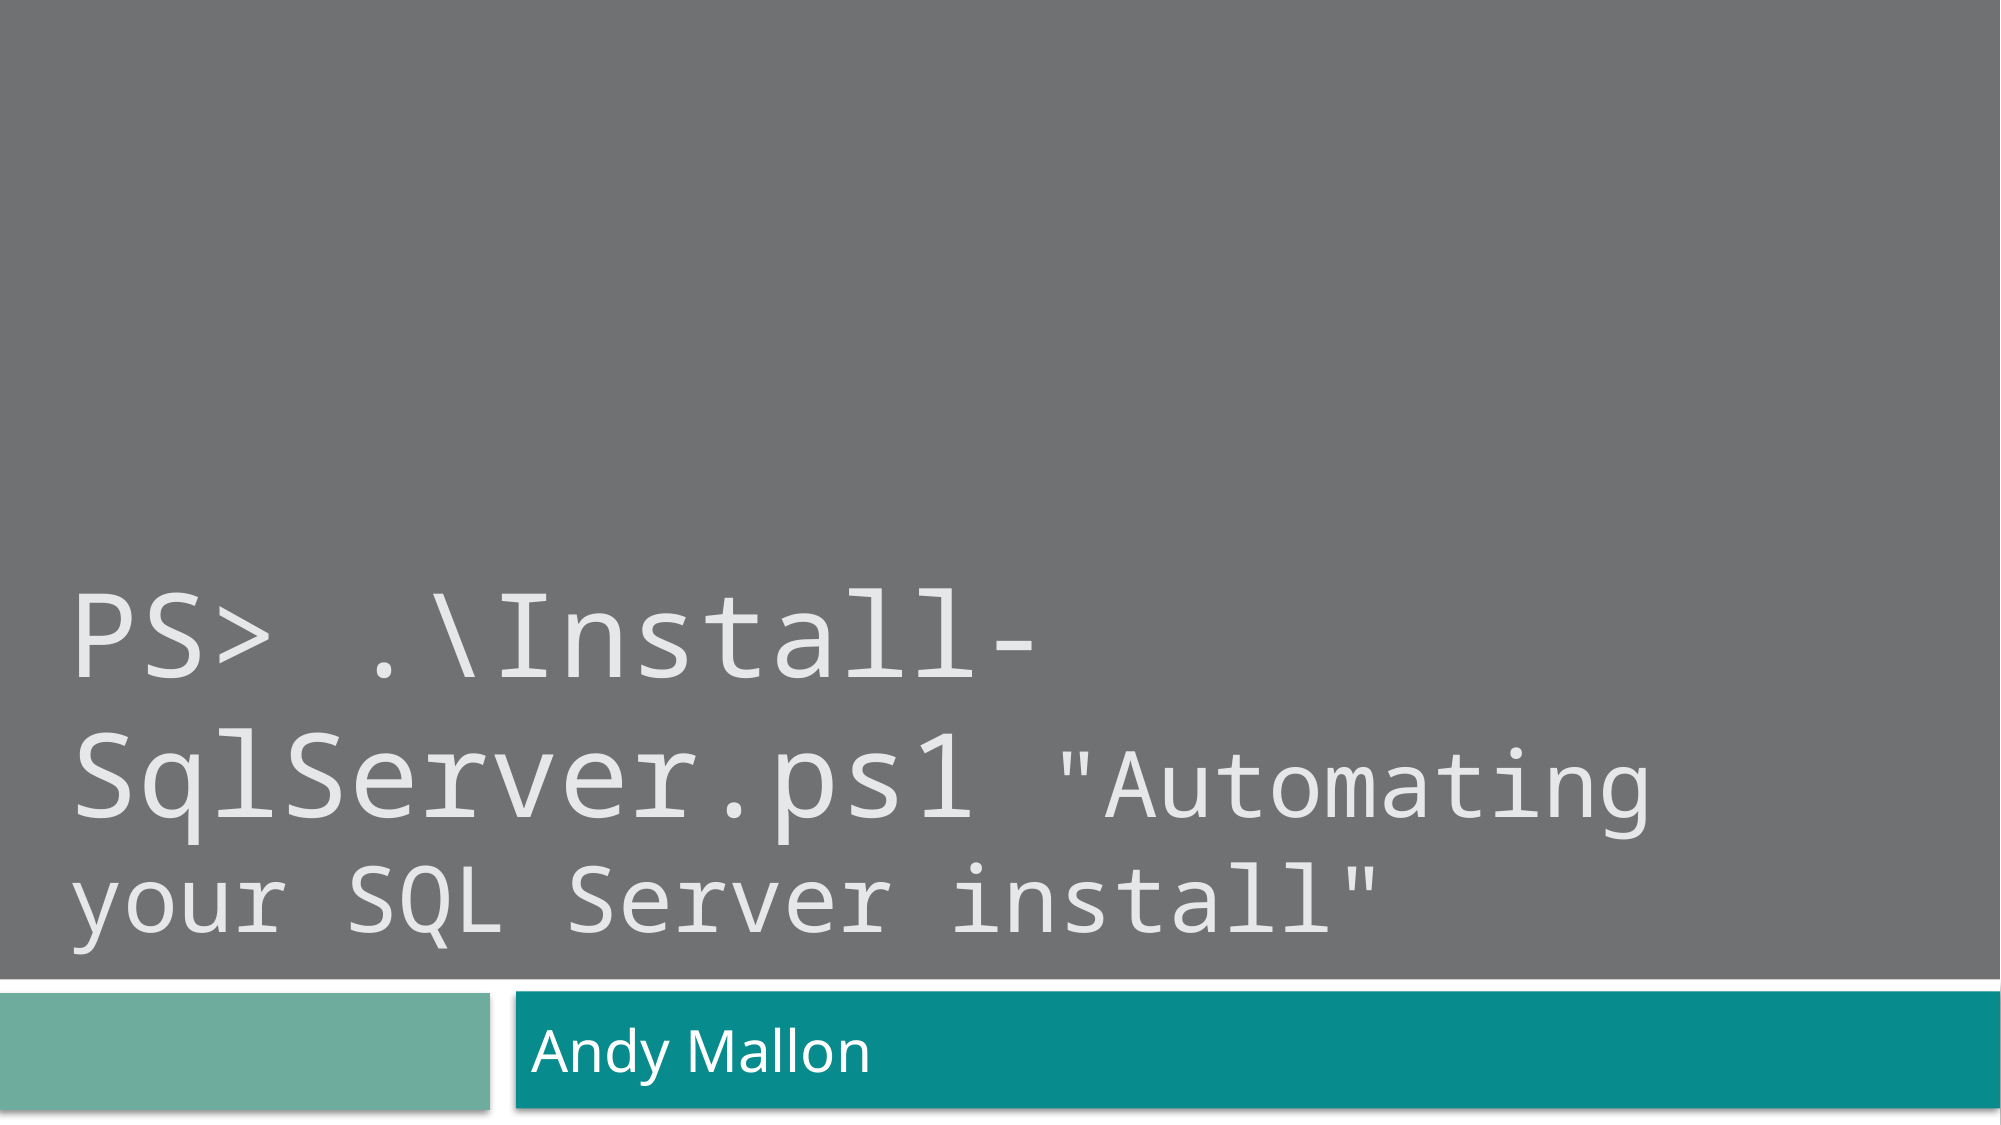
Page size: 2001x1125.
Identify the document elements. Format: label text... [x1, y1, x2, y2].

subtitle Andy Mallon [516, 992, 1942, 1105]
title PS> .\Install-SqlServer.ps1 "Automating your SQL Server install" [54, 148, 1934, 959]
